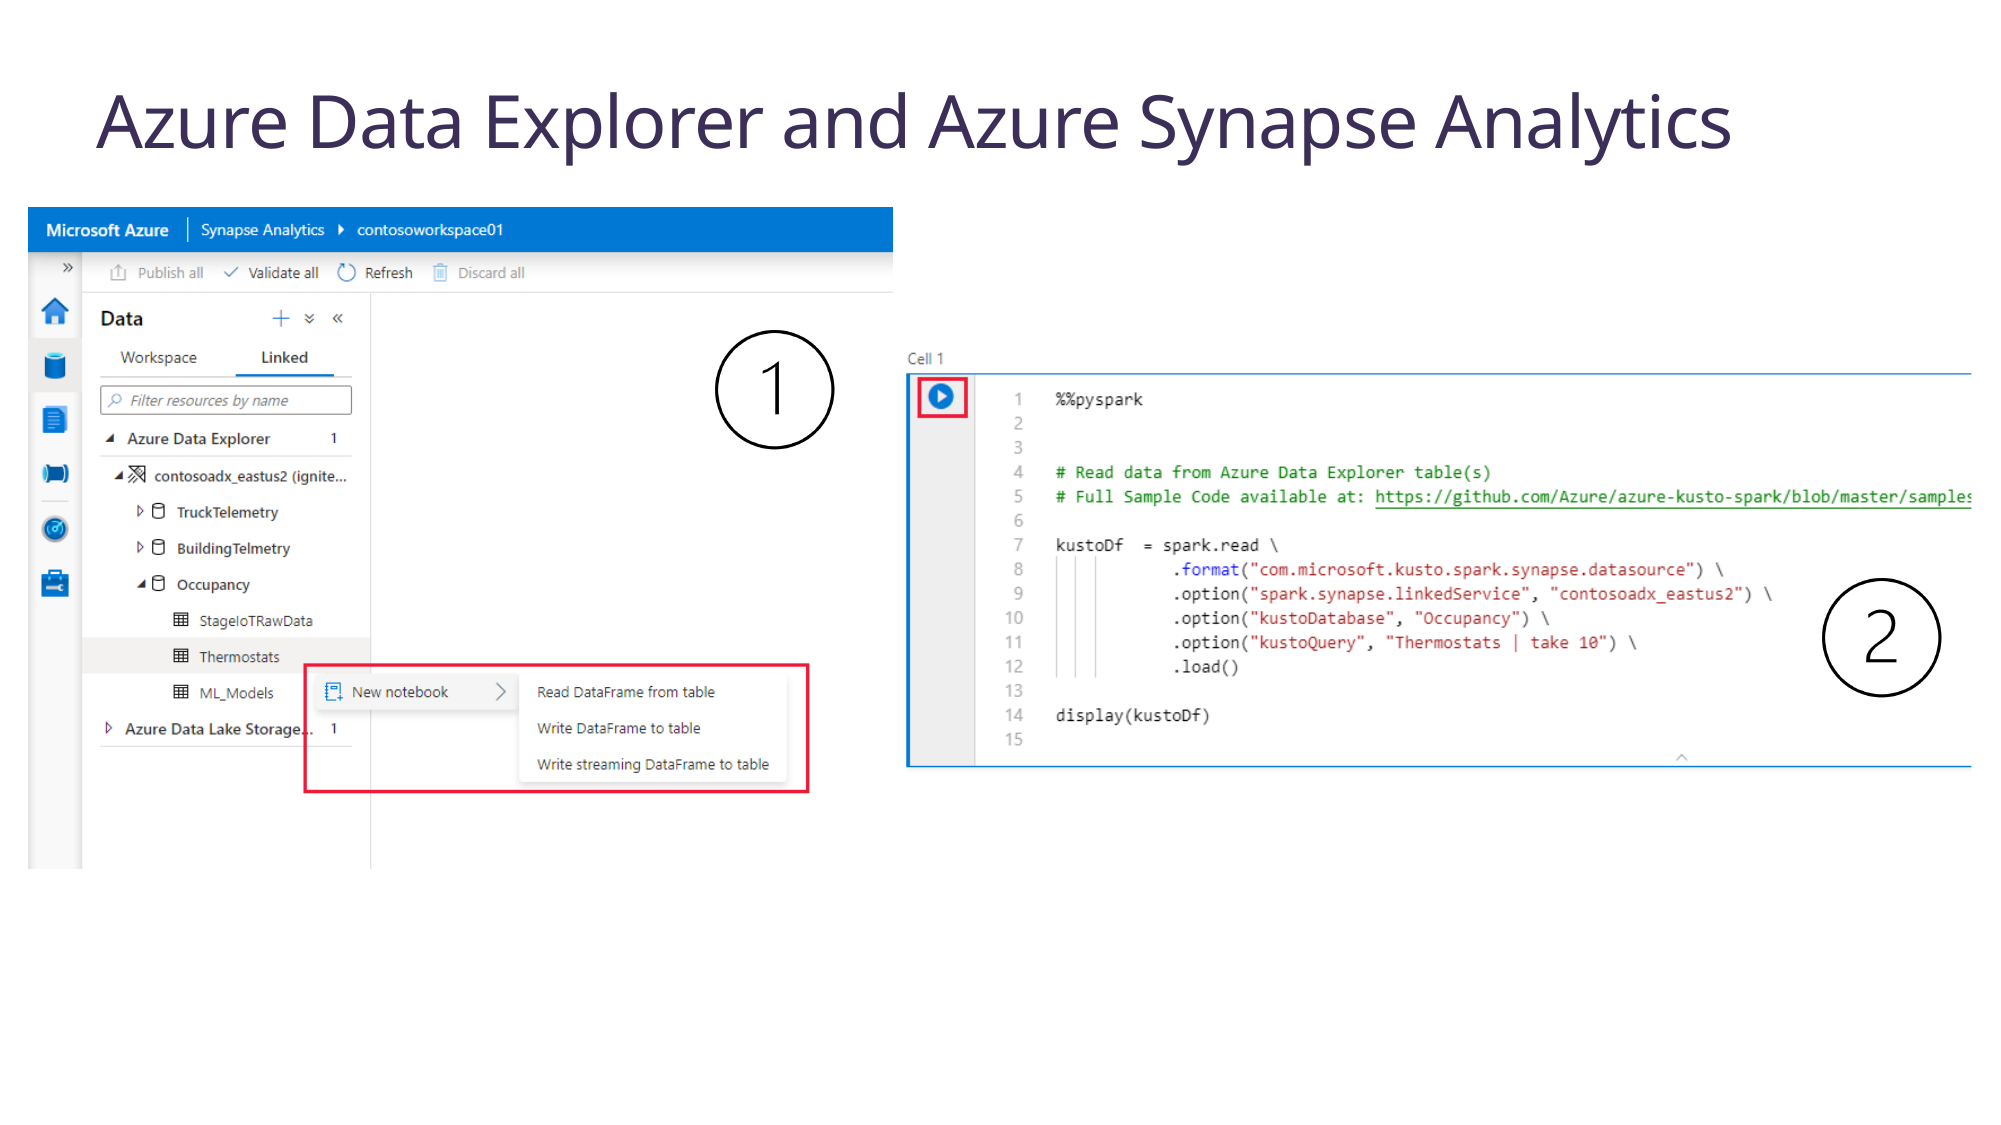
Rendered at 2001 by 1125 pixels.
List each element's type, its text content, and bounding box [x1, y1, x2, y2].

title Azure Data Explorer and Azure Synapse Analytics [96, 75, 1904, 166]
picture [28, 206, 1972, 869]
